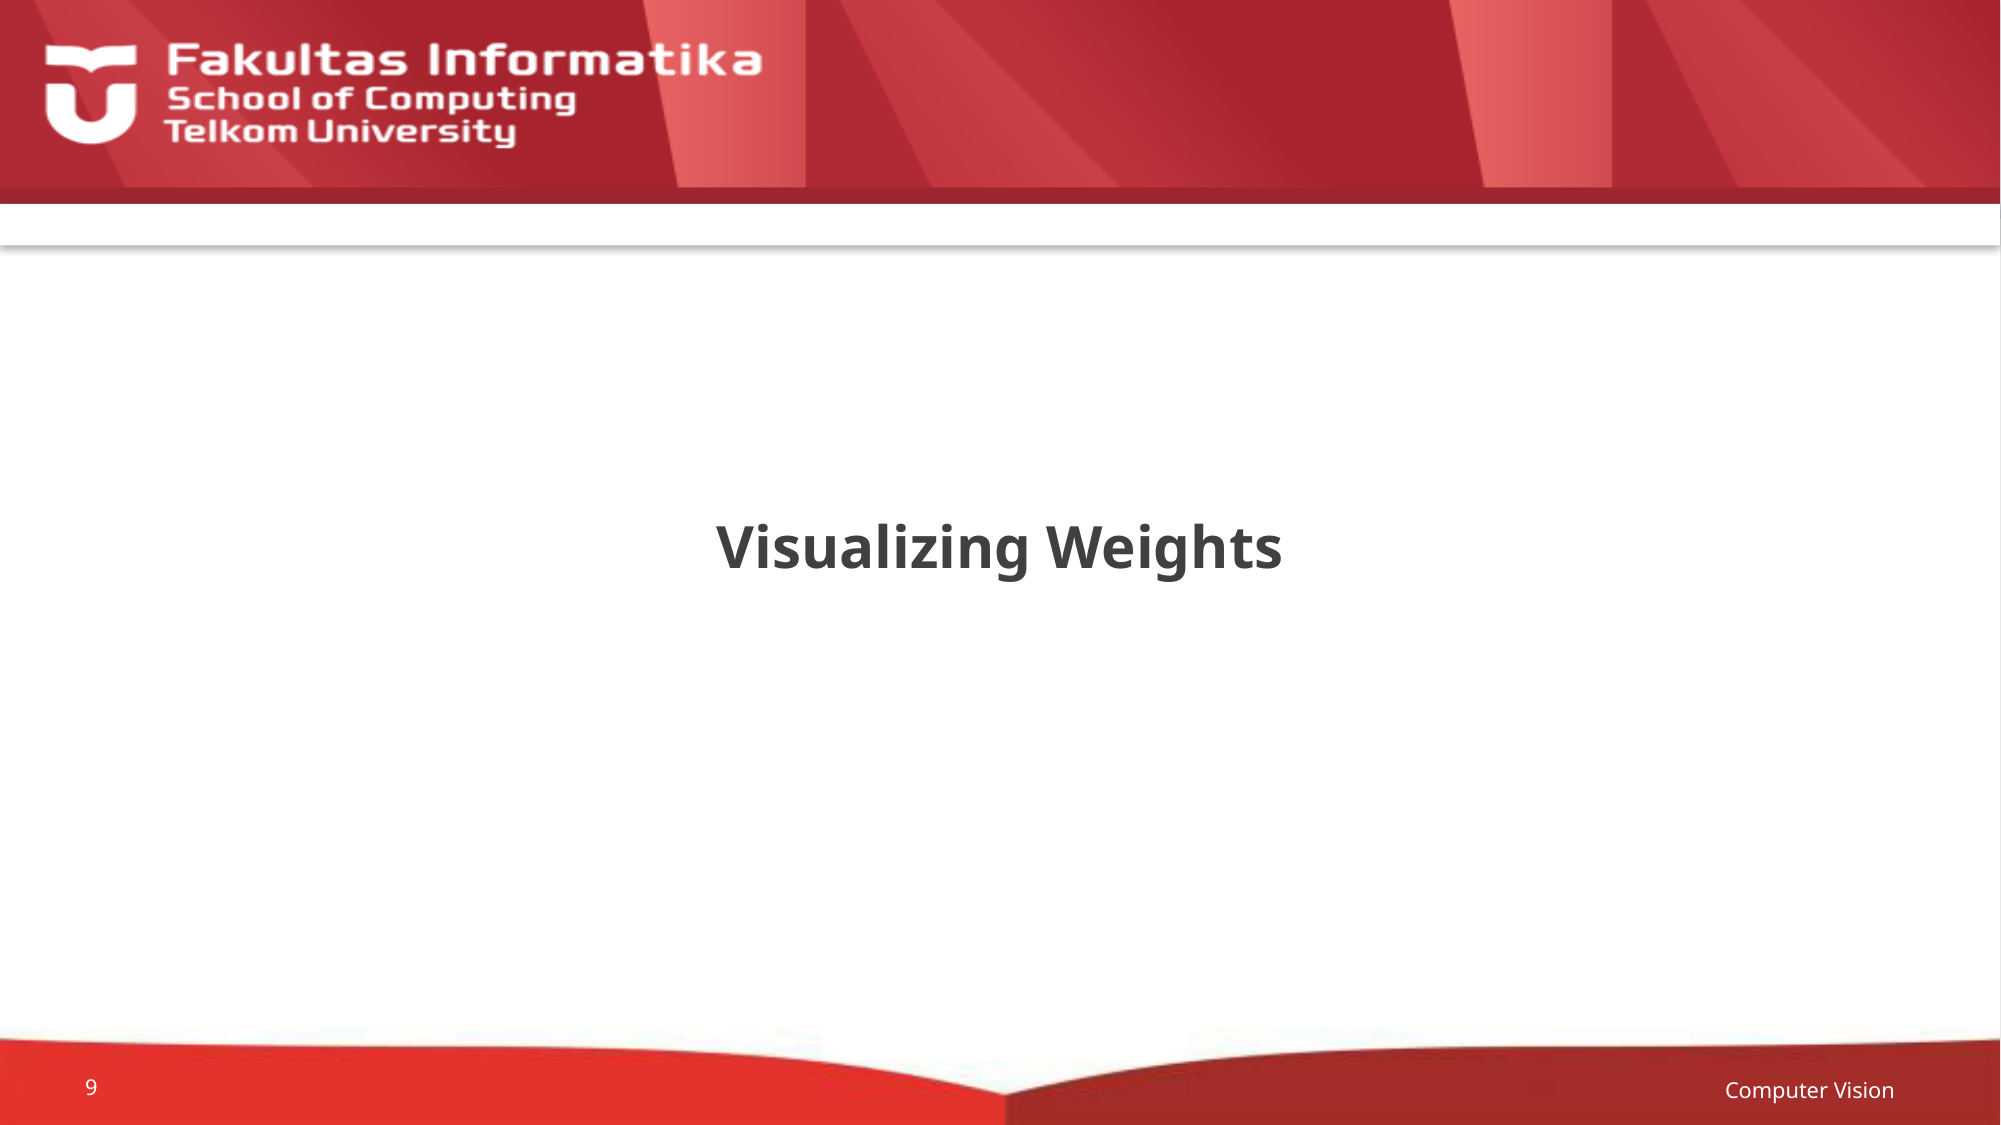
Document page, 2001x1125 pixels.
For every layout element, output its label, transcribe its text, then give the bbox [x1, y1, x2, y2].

title Visualizing Weights [317, 492, 1683, 598]
picture [0, 0, 2001, 1125]
slide_number 9 [85, 1058, 164, 1119]
list Computer Vision [1185, 1058, 1911, 1119]
